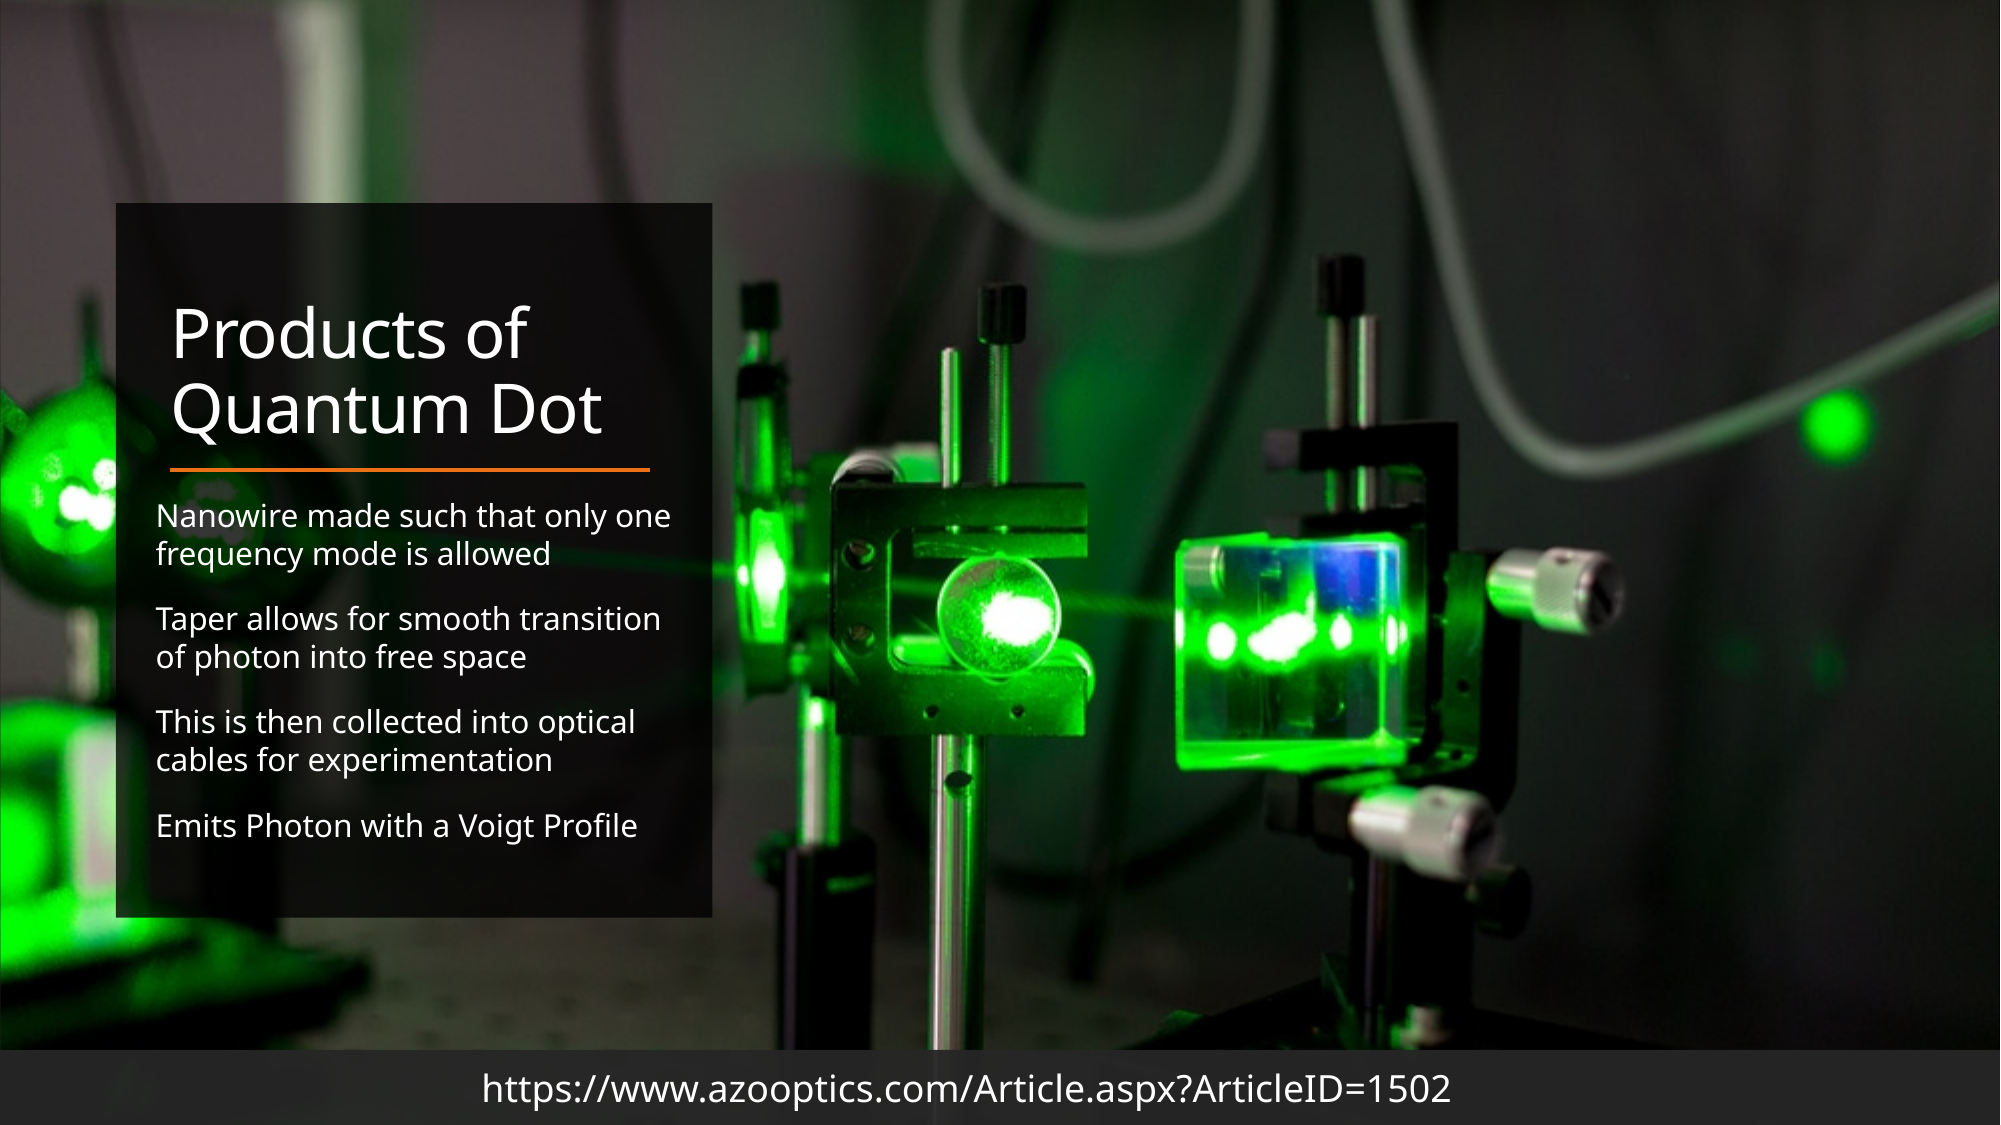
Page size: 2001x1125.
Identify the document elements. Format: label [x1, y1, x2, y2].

list [0, 0, 2000, 1125]
